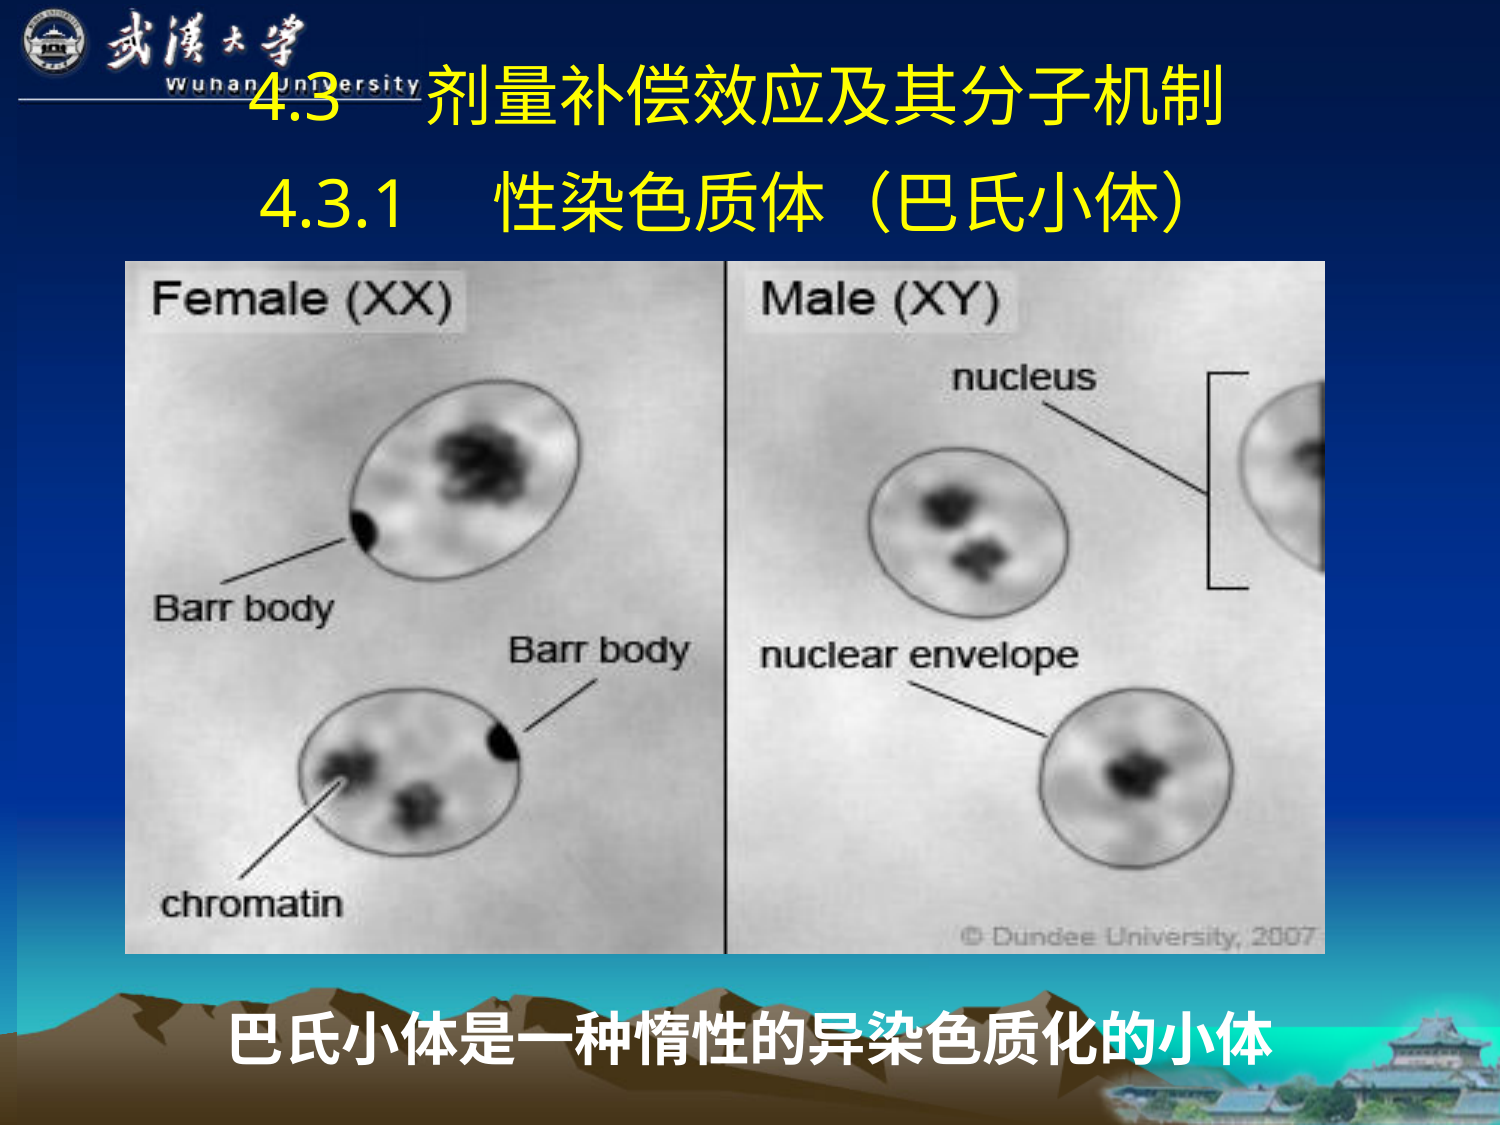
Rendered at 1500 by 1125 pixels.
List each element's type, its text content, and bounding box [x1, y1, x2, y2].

list 4.3.1 性染色质体（巴氏小体） [37, 162, 1438, 1025]
title 4.3 剂量补偿效应及其分子机制 [62, 0, 1413, 162]
picture [124, 260, 1326, 954]
picture [17, 4, 1500, 1125]
text_box 巴氏小体是一种惰性的异染色质化的小体 [187, 987, 1325, 1088]
